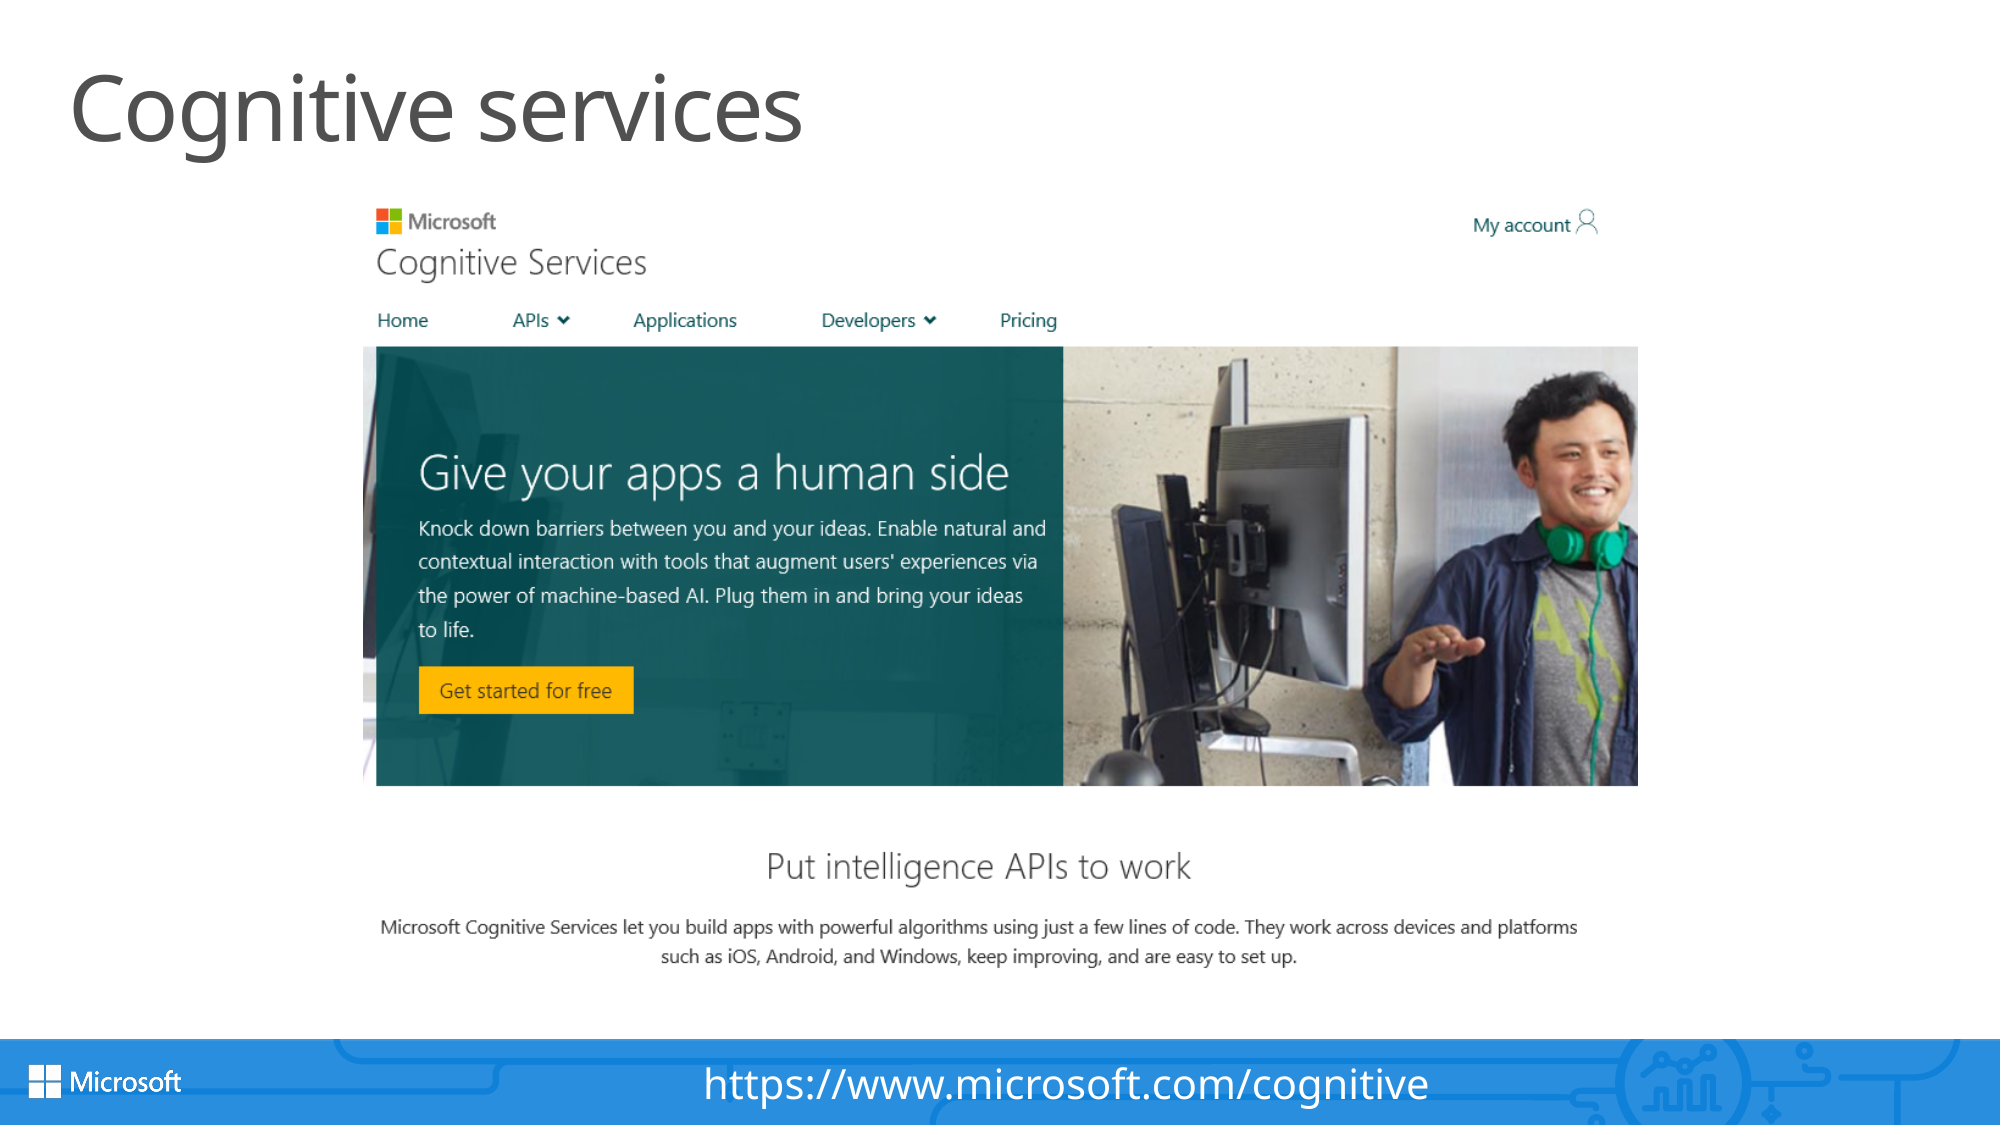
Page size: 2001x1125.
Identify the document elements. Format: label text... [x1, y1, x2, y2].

picture [363, 194, 1638, 1012]
text_box https://www.microsoft.com/cognitive [673, 1040, 1567, 1125]
title Cognitive services [44, 47, 1957, 196]
